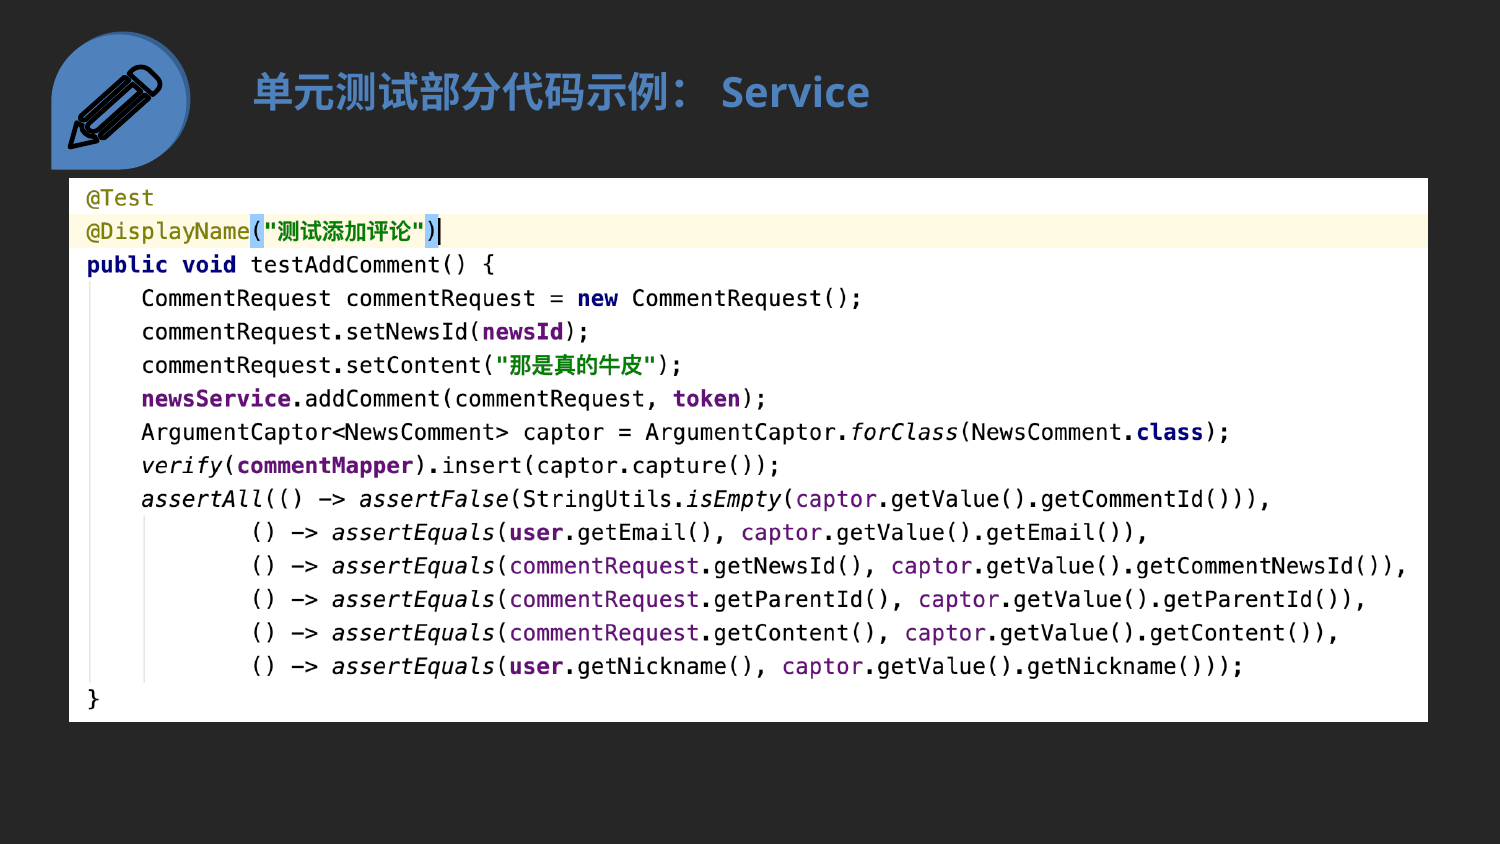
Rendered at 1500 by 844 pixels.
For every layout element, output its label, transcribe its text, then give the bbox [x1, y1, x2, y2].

picture [69, 178, 1428, 723]
text_box 单元测试部分代码示例：Service [251, 65, 871, 117]
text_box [51, 31, 191, 170]
